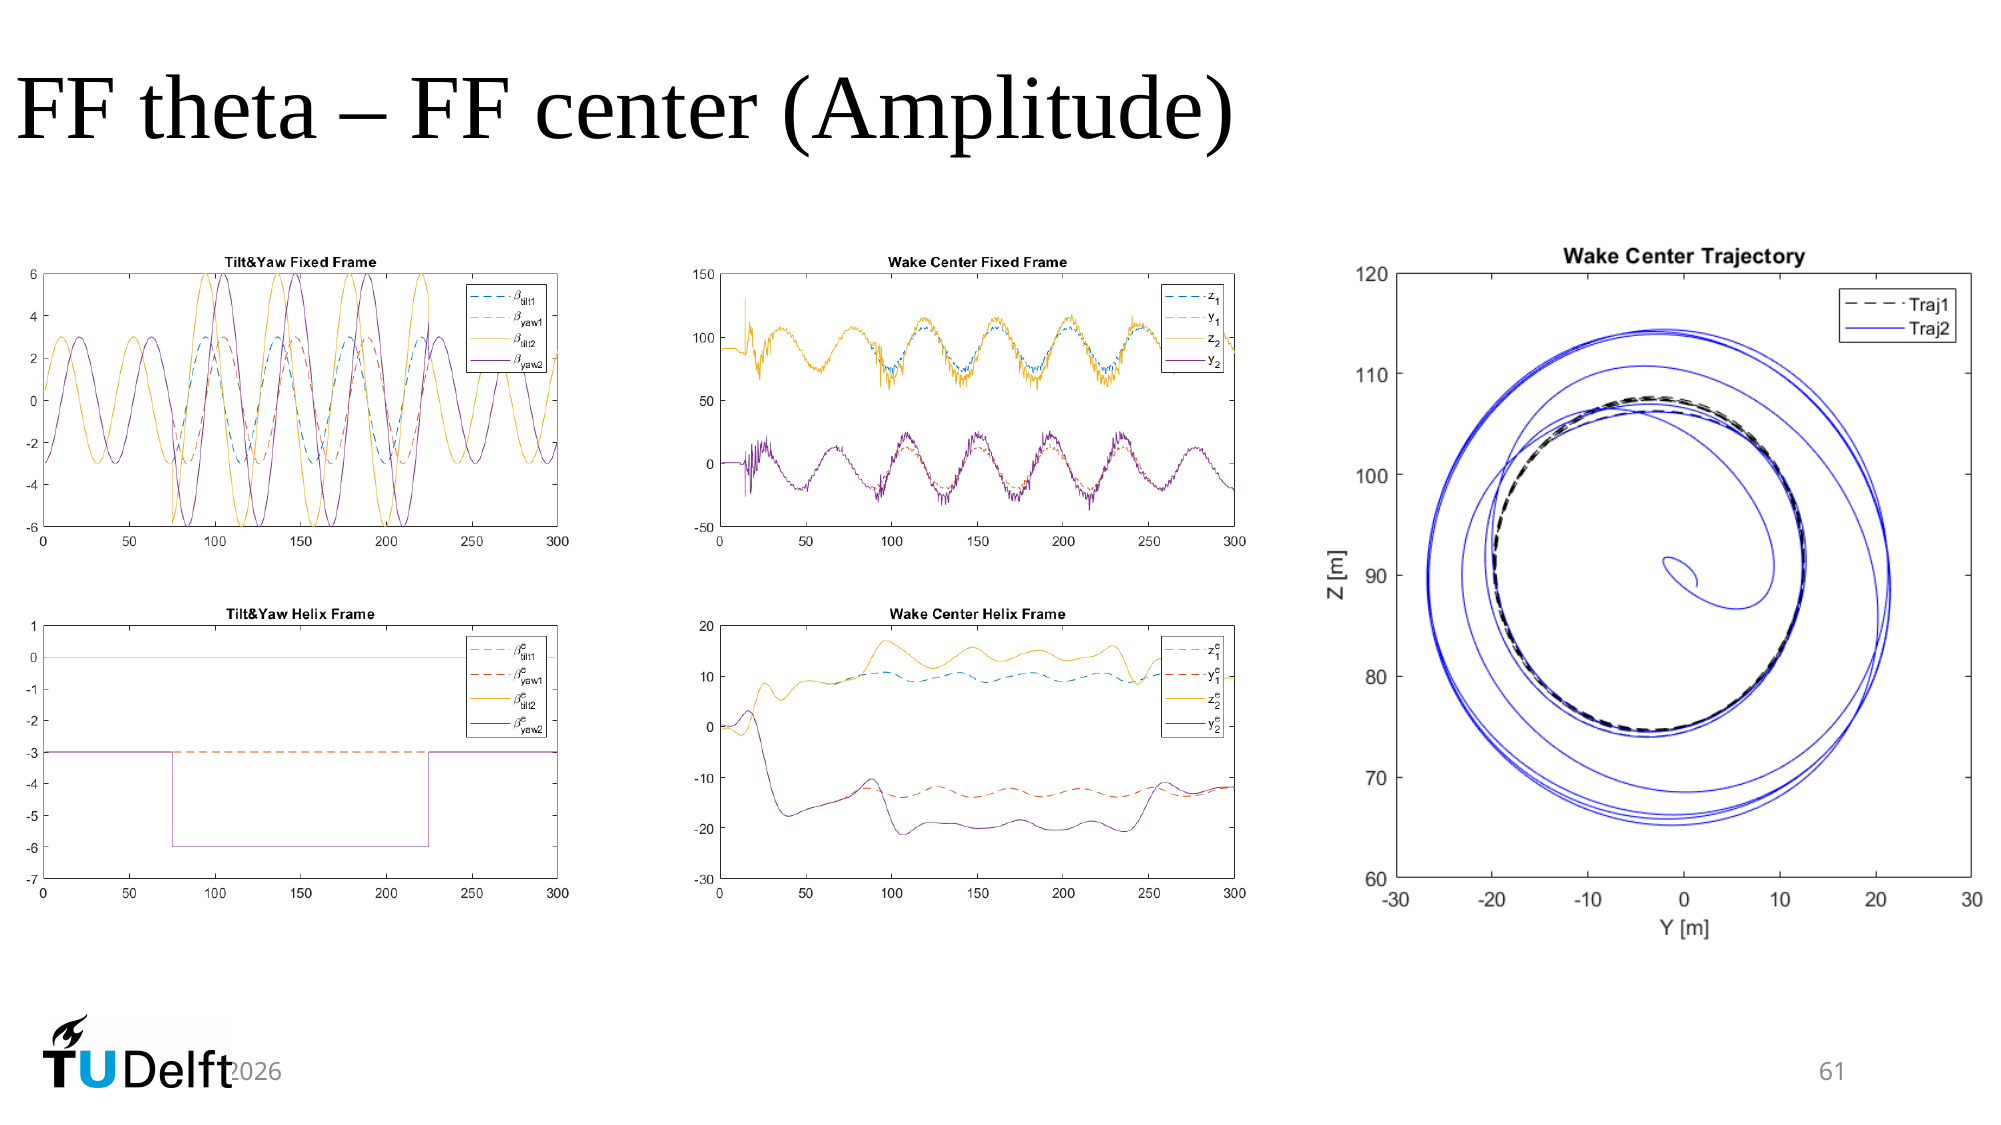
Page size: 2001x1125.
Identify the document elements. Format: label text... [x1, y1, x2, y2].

slide_number 61 [1412, 1042, 1863, 1103]
title FF theta – FF center (Amplitude) [0, 0, 1725, 217]
picture [0, 217, 2000, 960]
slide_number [137, 1042, 588, 1103]
picture [43, 1014, 232, 1088]
